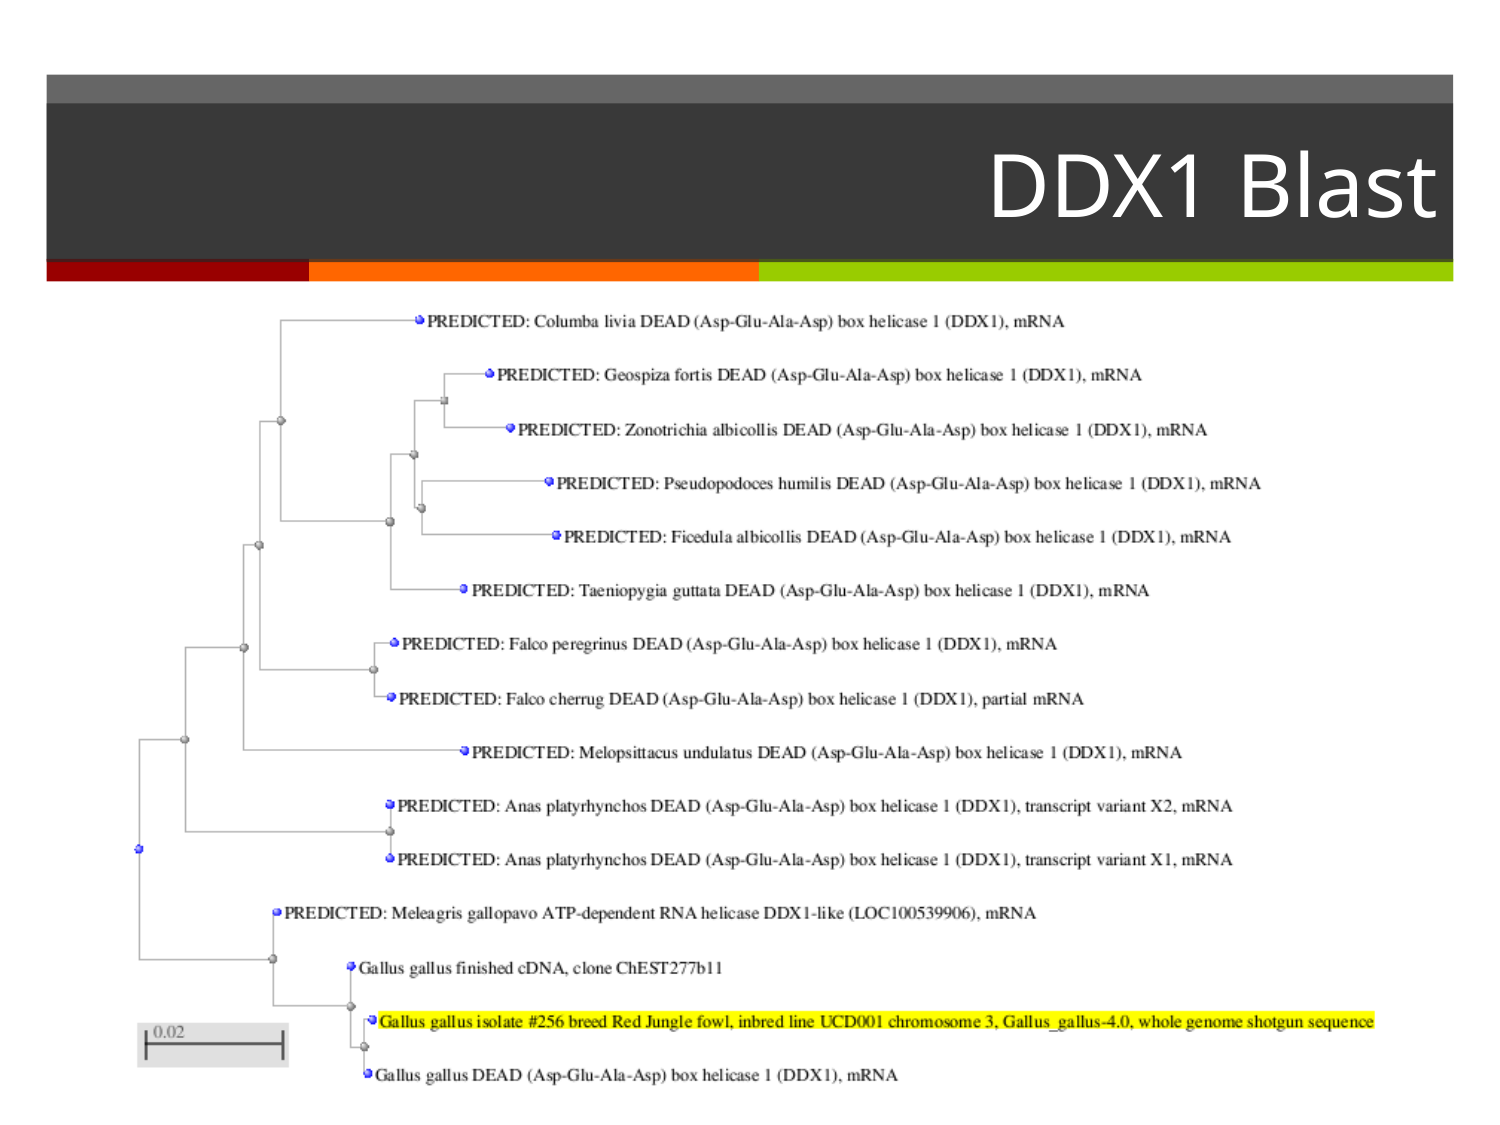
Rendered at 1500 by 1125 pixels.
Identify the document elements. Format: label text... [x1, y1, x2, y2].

title DDX1 Blast [46, 103, 1454, 263]
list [76, 301, 1431, 1091]
